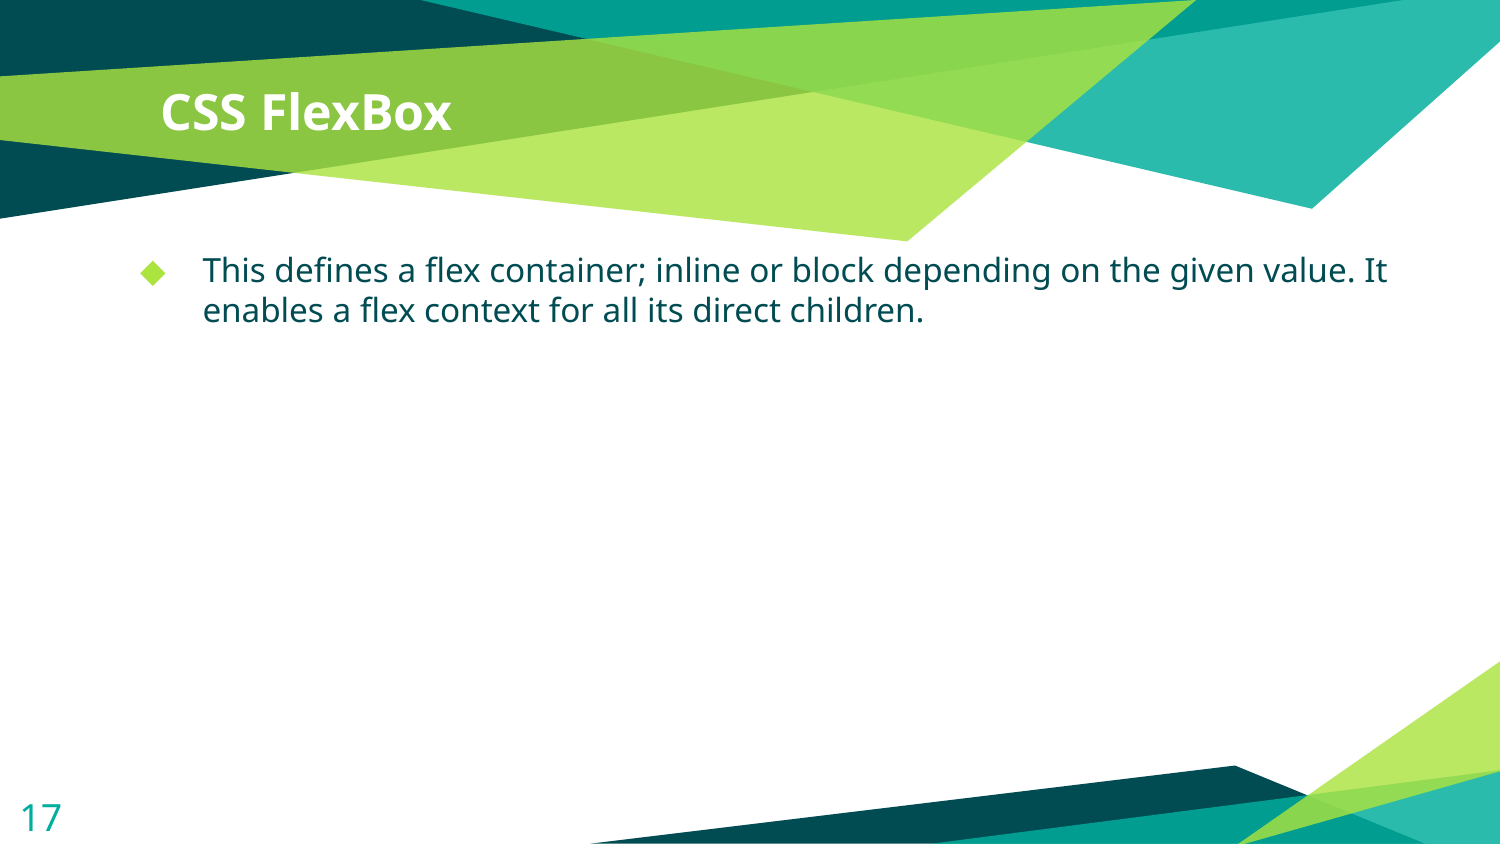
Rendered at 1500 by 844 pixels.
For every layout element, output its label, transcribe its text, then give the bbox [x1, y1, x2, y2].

list This defines a flex container; inline or block depending on the given value. It enables a flex context for all its direct children. [112, 234, 1475, 807]
title CSS FlexBox [145, 65, 1355, 206]
slide_number 17 [4, 779, 95, 844]
